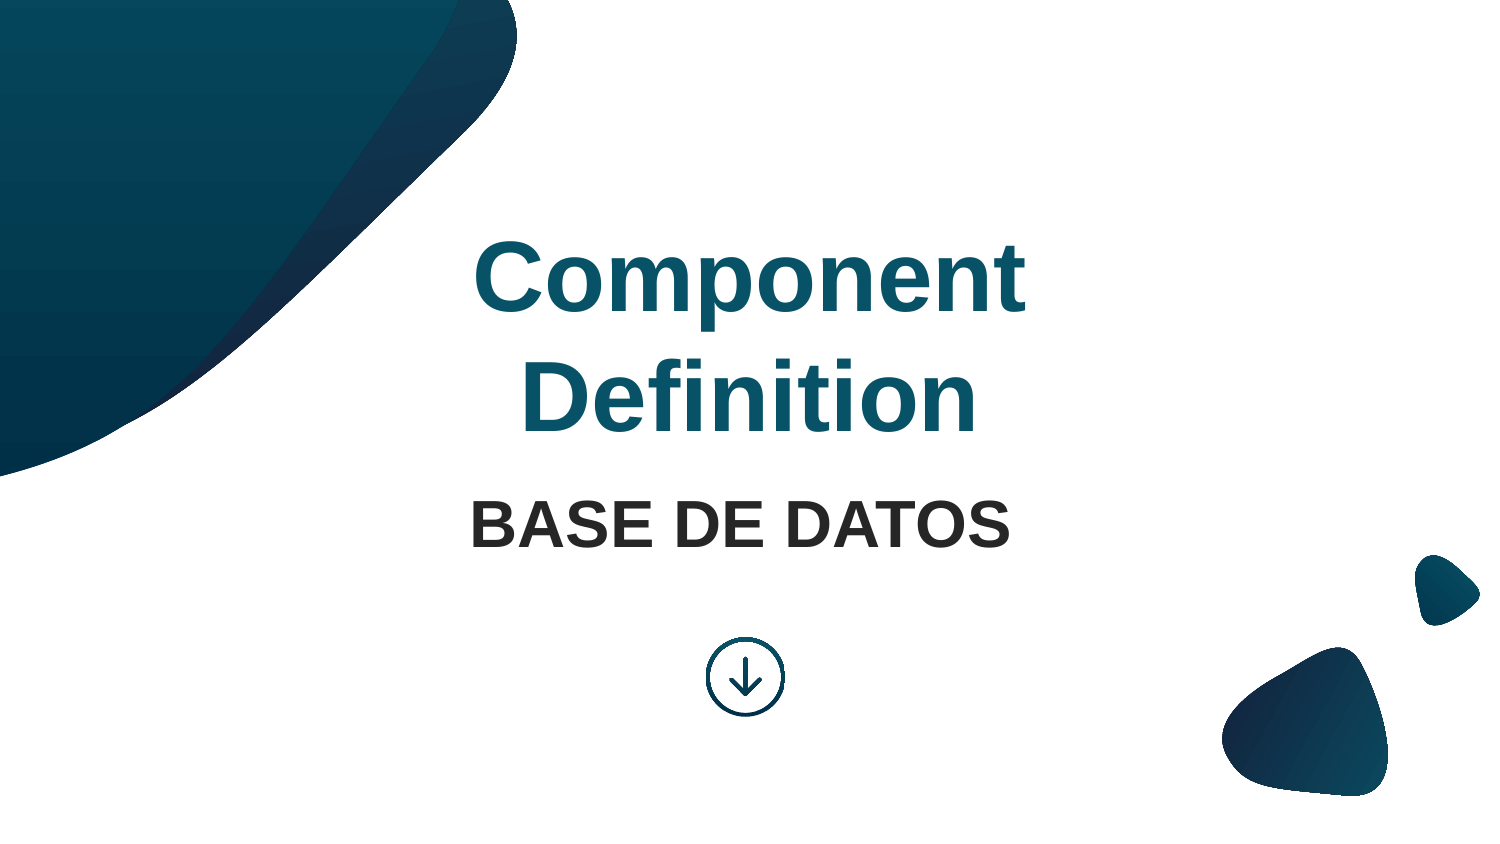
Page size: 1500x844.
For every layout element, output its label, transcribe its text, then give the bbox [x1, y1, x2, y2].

text_box [705, 637, 786, 717]
text_box BASE DE DATOS [0, 445, 1500, 596]
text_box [0, 0, 516, 469]
text_box [1413, 553, 1482, 628]
text_box Component Definition [520, 218, 1048, 444]
text_box [1220, 645, 1390, 798]
